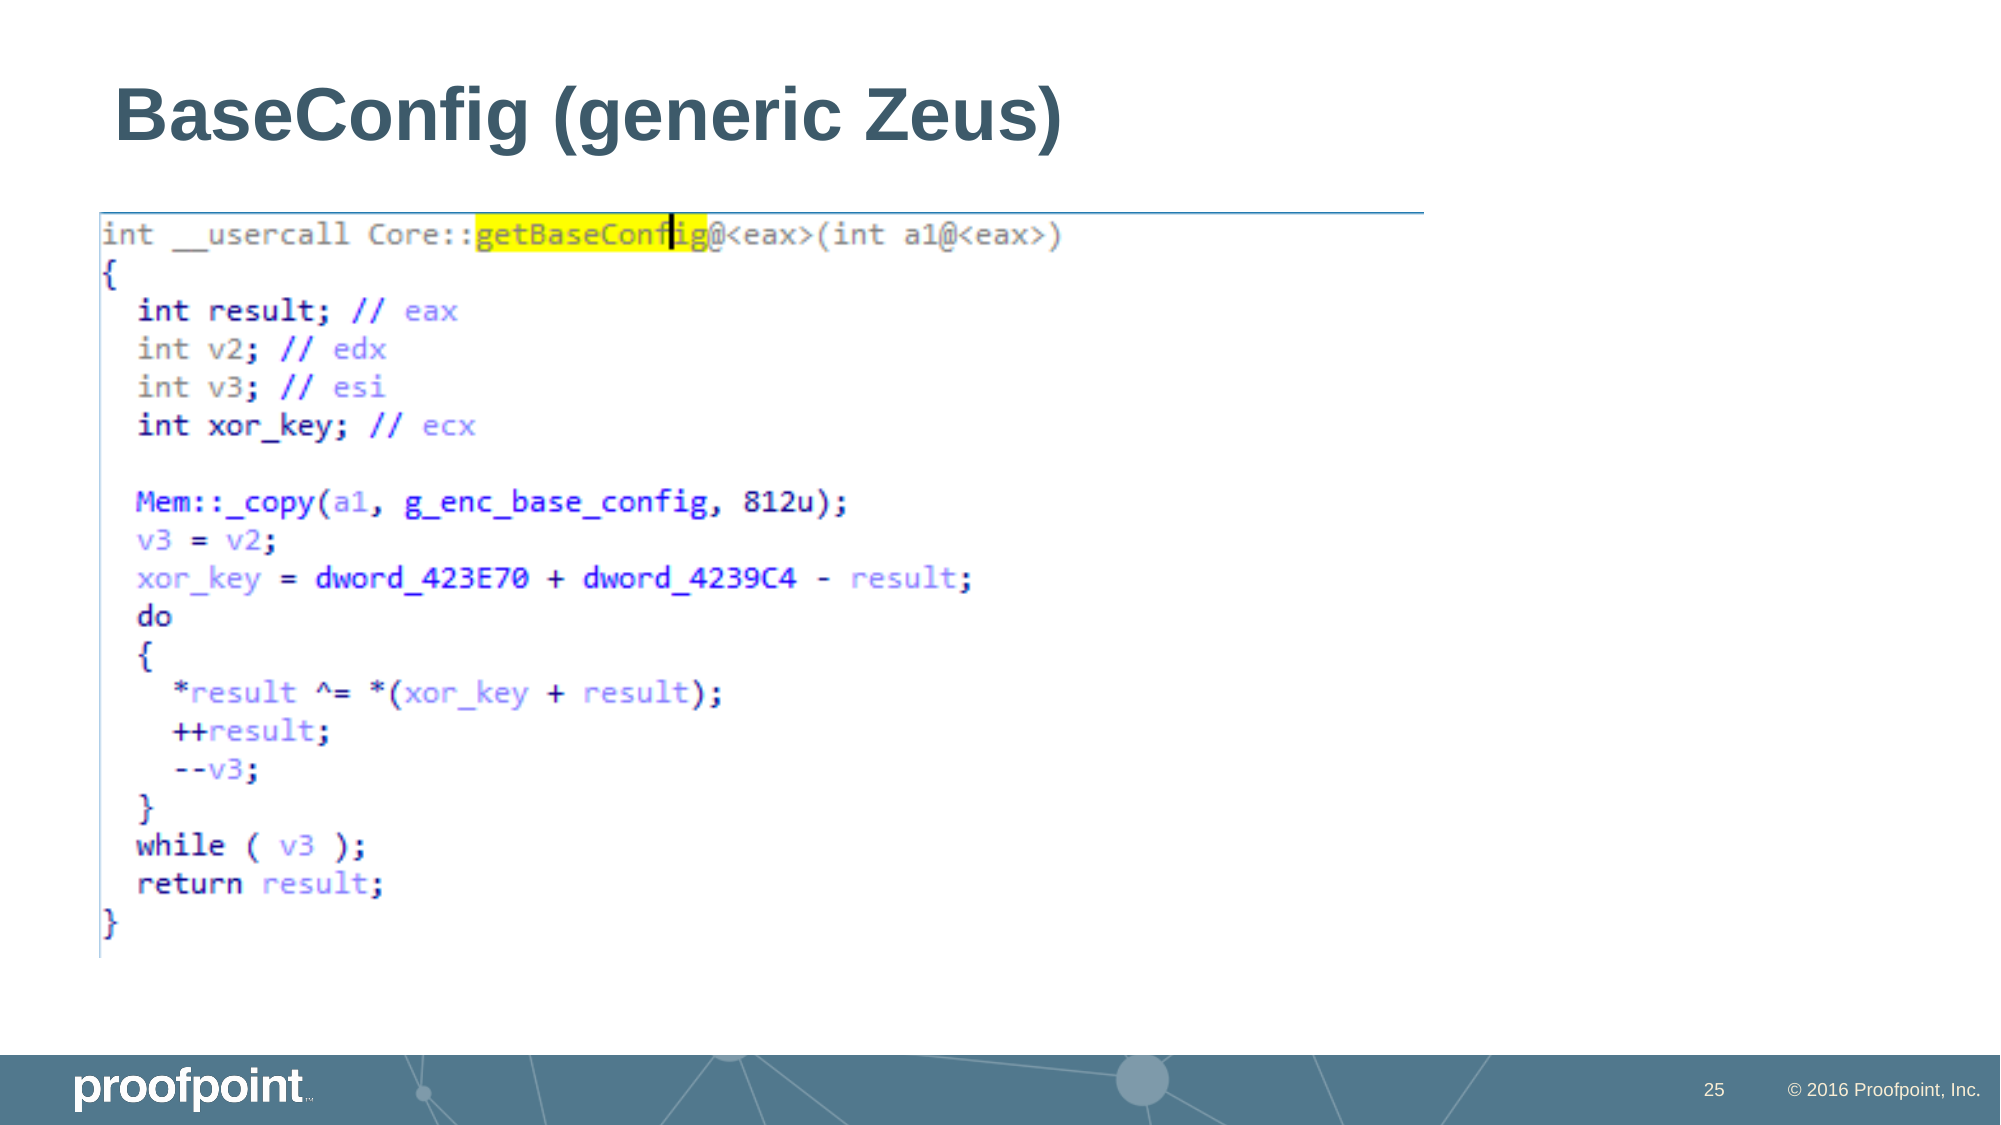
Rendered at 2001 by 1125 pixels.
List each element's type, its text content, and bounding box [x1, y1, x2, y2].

picture [75, 1067, 313, 1112]
picture [99, 212, 1424, 958]
title BaseConfig (generic Zeus) [99, 45, 1900, 188]
